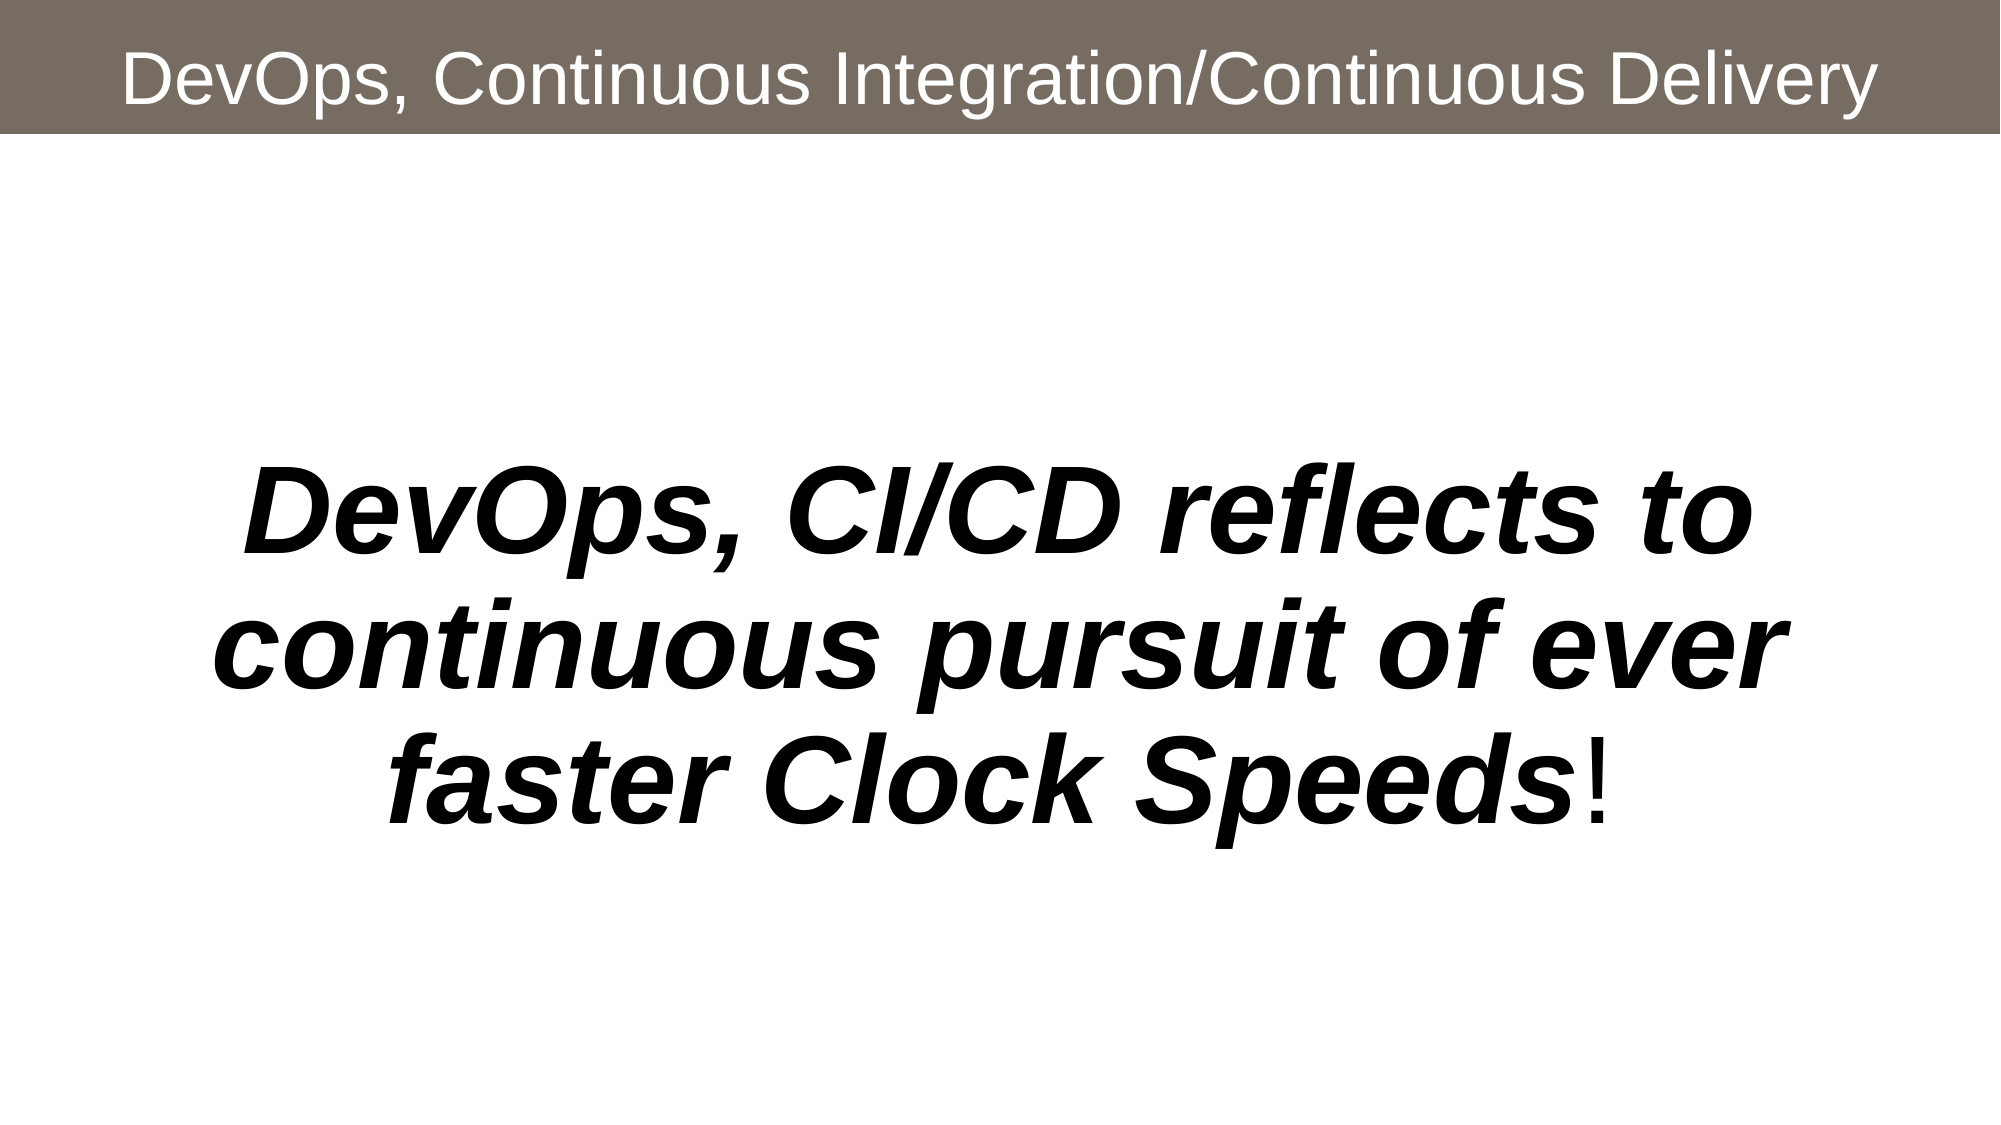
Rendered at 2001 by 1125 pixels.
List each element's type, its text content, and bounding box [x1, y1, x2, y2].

text_box DevOps, Continuous Integration/Continuous Delivery [68, 3, 1932, 129]
title DevOps, CI/CD reflects to continuous pursuit of ever faster Clock Speeds! [137, 267, 1863, 858]
